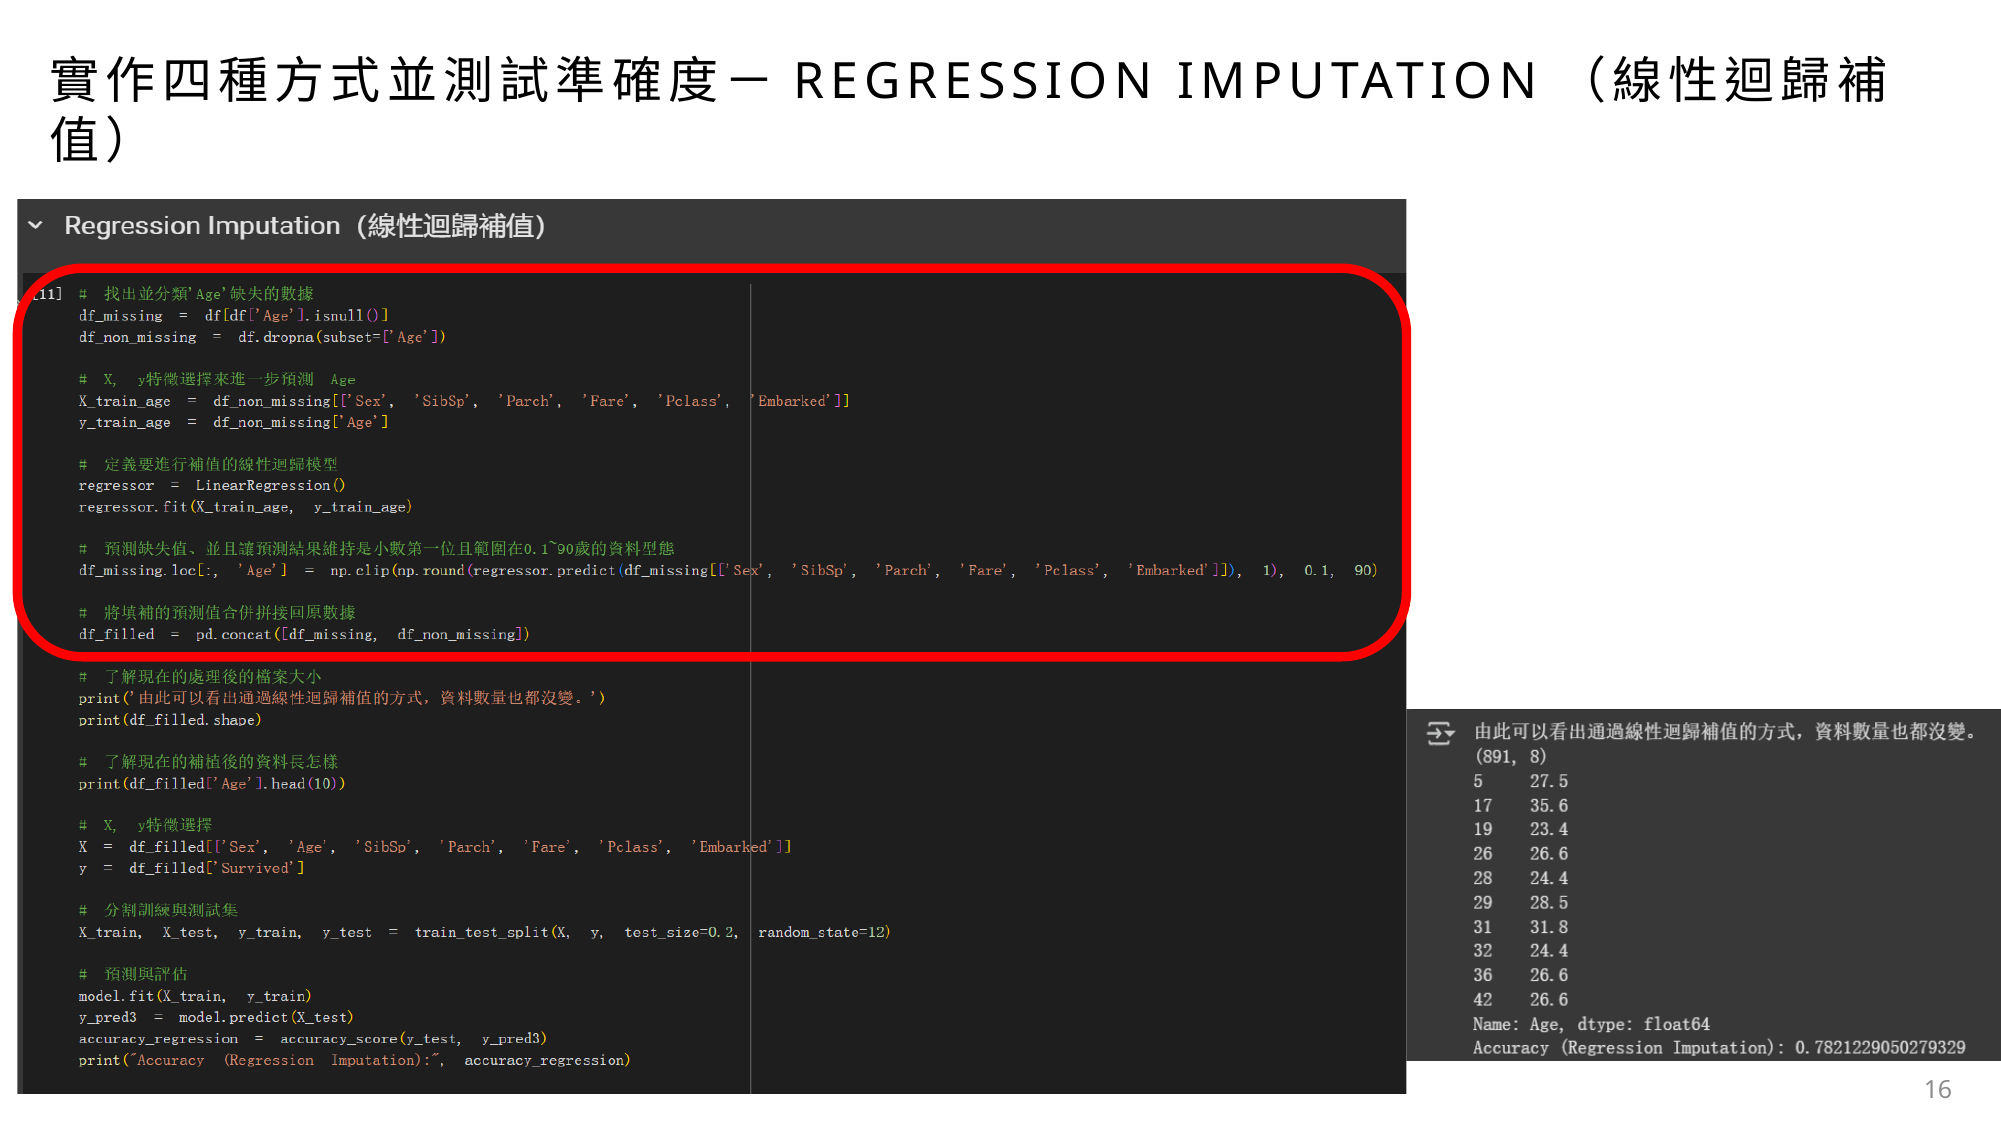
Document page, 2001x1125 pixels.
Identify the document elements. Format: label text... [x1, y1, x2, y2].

title 實作四種方式並測試準確度－Regression Imputation（線性迴歸補值） [34, 31, 1966, 177]
picture [1406, 709, 2001, 1062]
slide_number 16 [1894, 1062, 1968, 1121]
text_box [17, 199, 1407, 1094]
